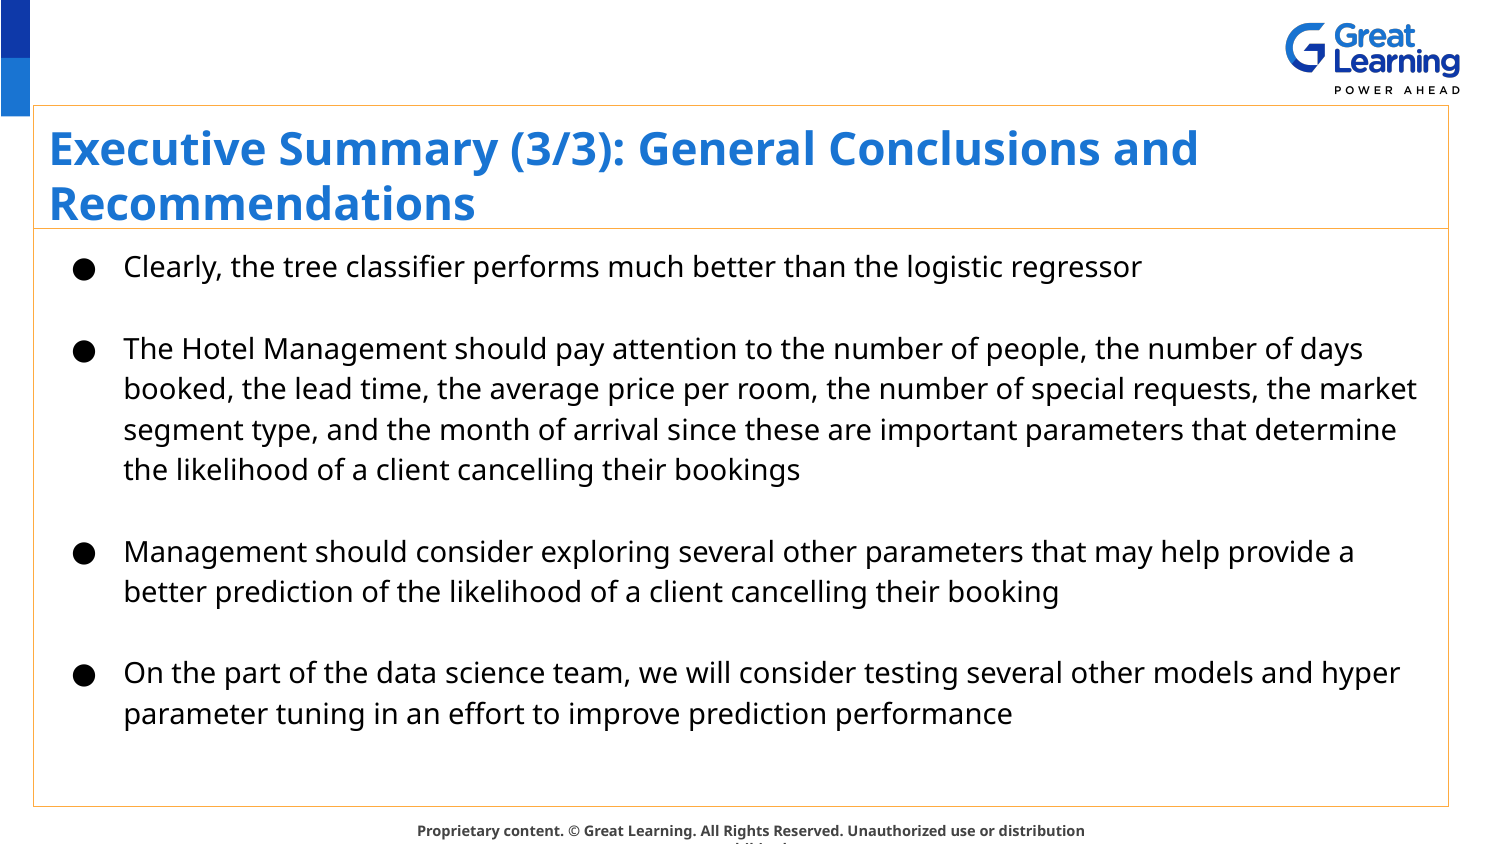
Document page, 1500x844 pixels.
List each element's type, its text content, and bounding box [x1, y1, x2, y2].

picture [1258, 11, 1487, 106]
list Clearly, the tree classifier performs much better than the logistic regressor The Hotel Management should pay attention to the number of people, the number of days booked, the lead time, the average price per room, the number of special requests, the market segment type, and the month of arrival since these are important parameters that determine the likelihood of a client cancelling their bookings Management should consider exploring several other parameters that may help provide a better prediction of the likelihood of a client cancelling their booking On the part of the data science team, we will consider testing several other models and hyper parameter tuning in an effort to improve prediction performance [33, 228, 1449, 807]
title Executive Summary (3/3): General Conclusions and Recommendations [33, 105, 1449, 228]
